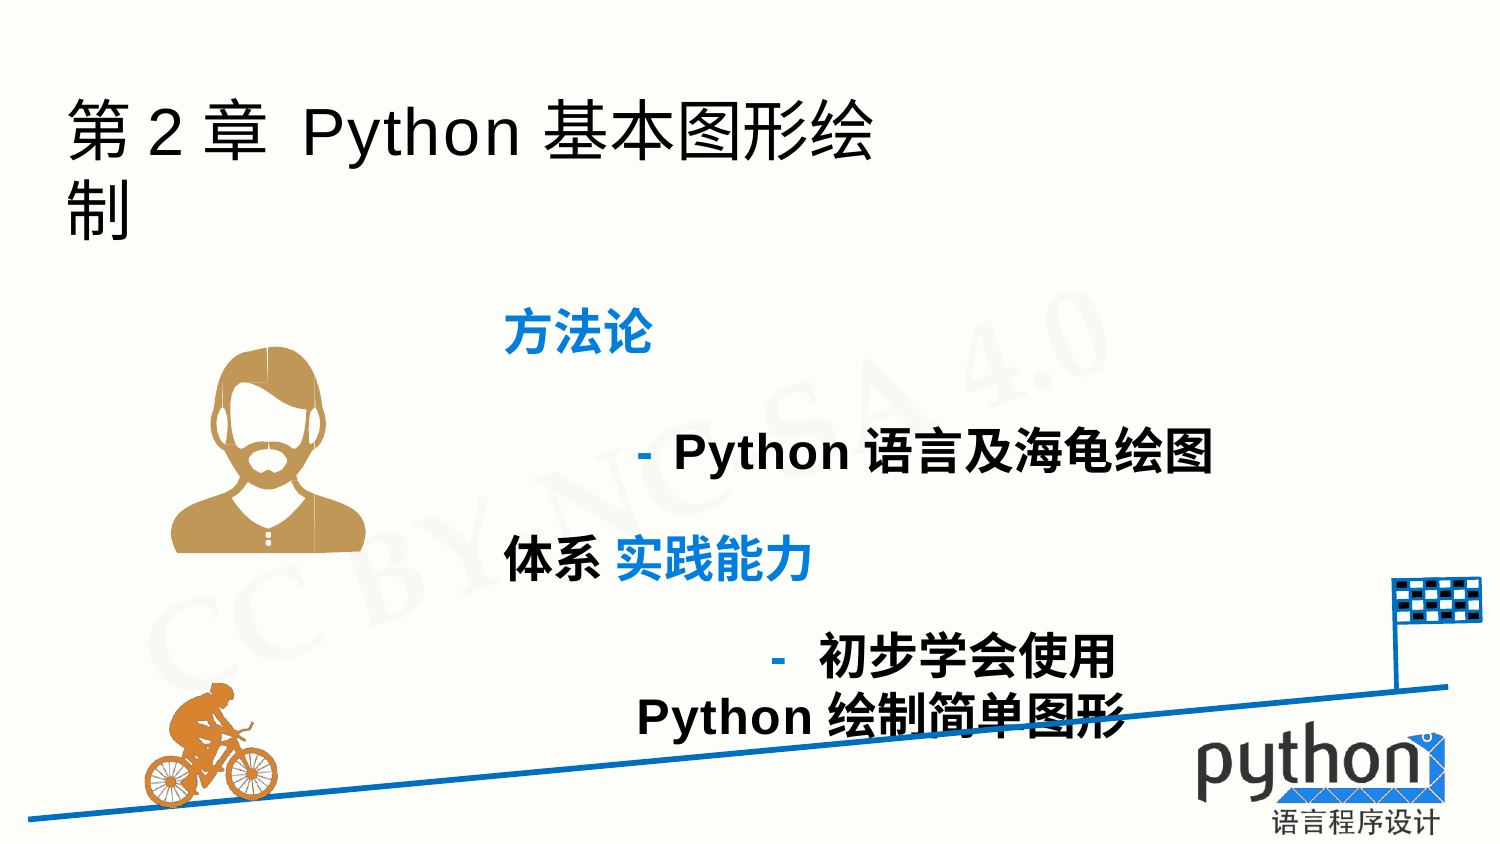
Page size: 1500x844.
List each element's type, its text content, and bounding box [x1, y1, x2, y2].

text_box [135, 677, 280, 810]
text_box [1453, 600, 1468, 611]
text_box [1424, 600, 1439, 611]
text_box [1188, 710, 1451, 842]
title 第2章 Python基本图形绘制 [62, 89, 886, 250]
text_box [1424, 578, 1439, 589]
text_box [1466, 611, 1481, 621]
text_box [1439, 610, 1454, 620]
text_box [1395, 579, 1409, 590]
text_box [1466, 589, 1480, 600]
text_box [170, 346, 366, 554]
text_box [1451, 578, 1466, 589]
text_box [1393, 578, 1482, 624]
list 方法论 - Python语言及海龟绘图体系 实践能力 - 初步学会使用Python绘制简单图形 [96, 262, 1404, 775]
text_box [1397, 600, 1411, 611]
text_box [1410, 589, 1424, 599]
text_box [1411, 611, 1426, 622]
text_box [1438, 588, 1453, 599]
